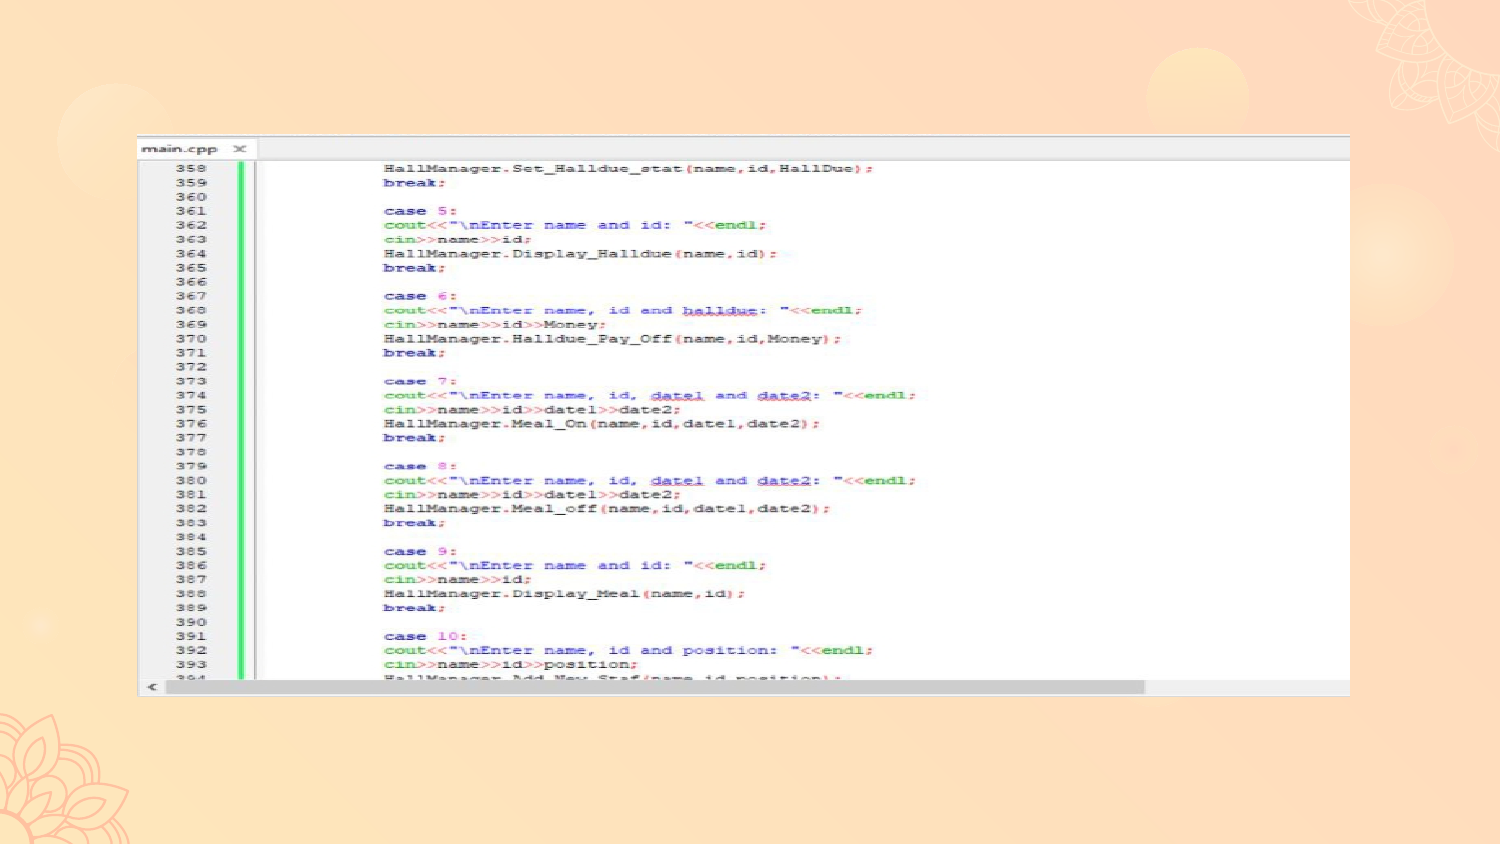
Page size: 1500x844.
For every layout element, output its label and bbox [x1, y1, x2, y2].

picture [137, 134, 1351, 698]
